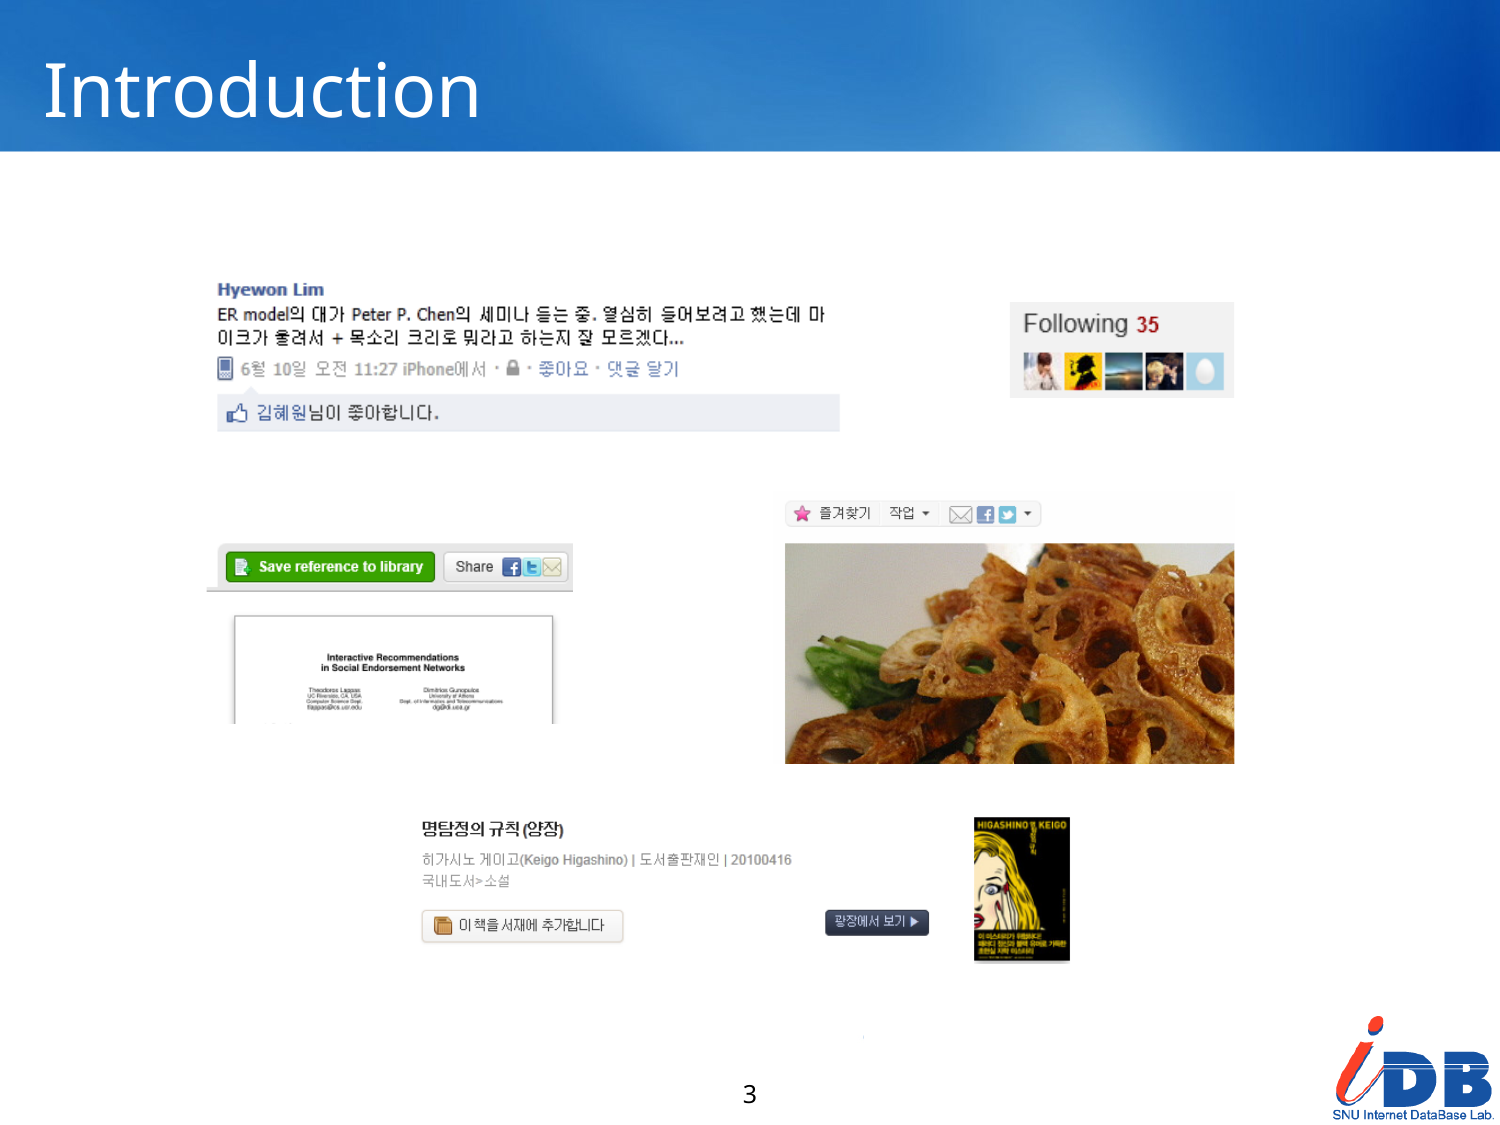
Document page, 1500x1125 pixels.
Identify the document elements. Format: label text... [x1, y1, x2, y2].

slide_number 3 [697, 1078, 803, 1114]
picture [0, 0, 1500, 1125]
title Introduction [28, 23, 1472, 153]
